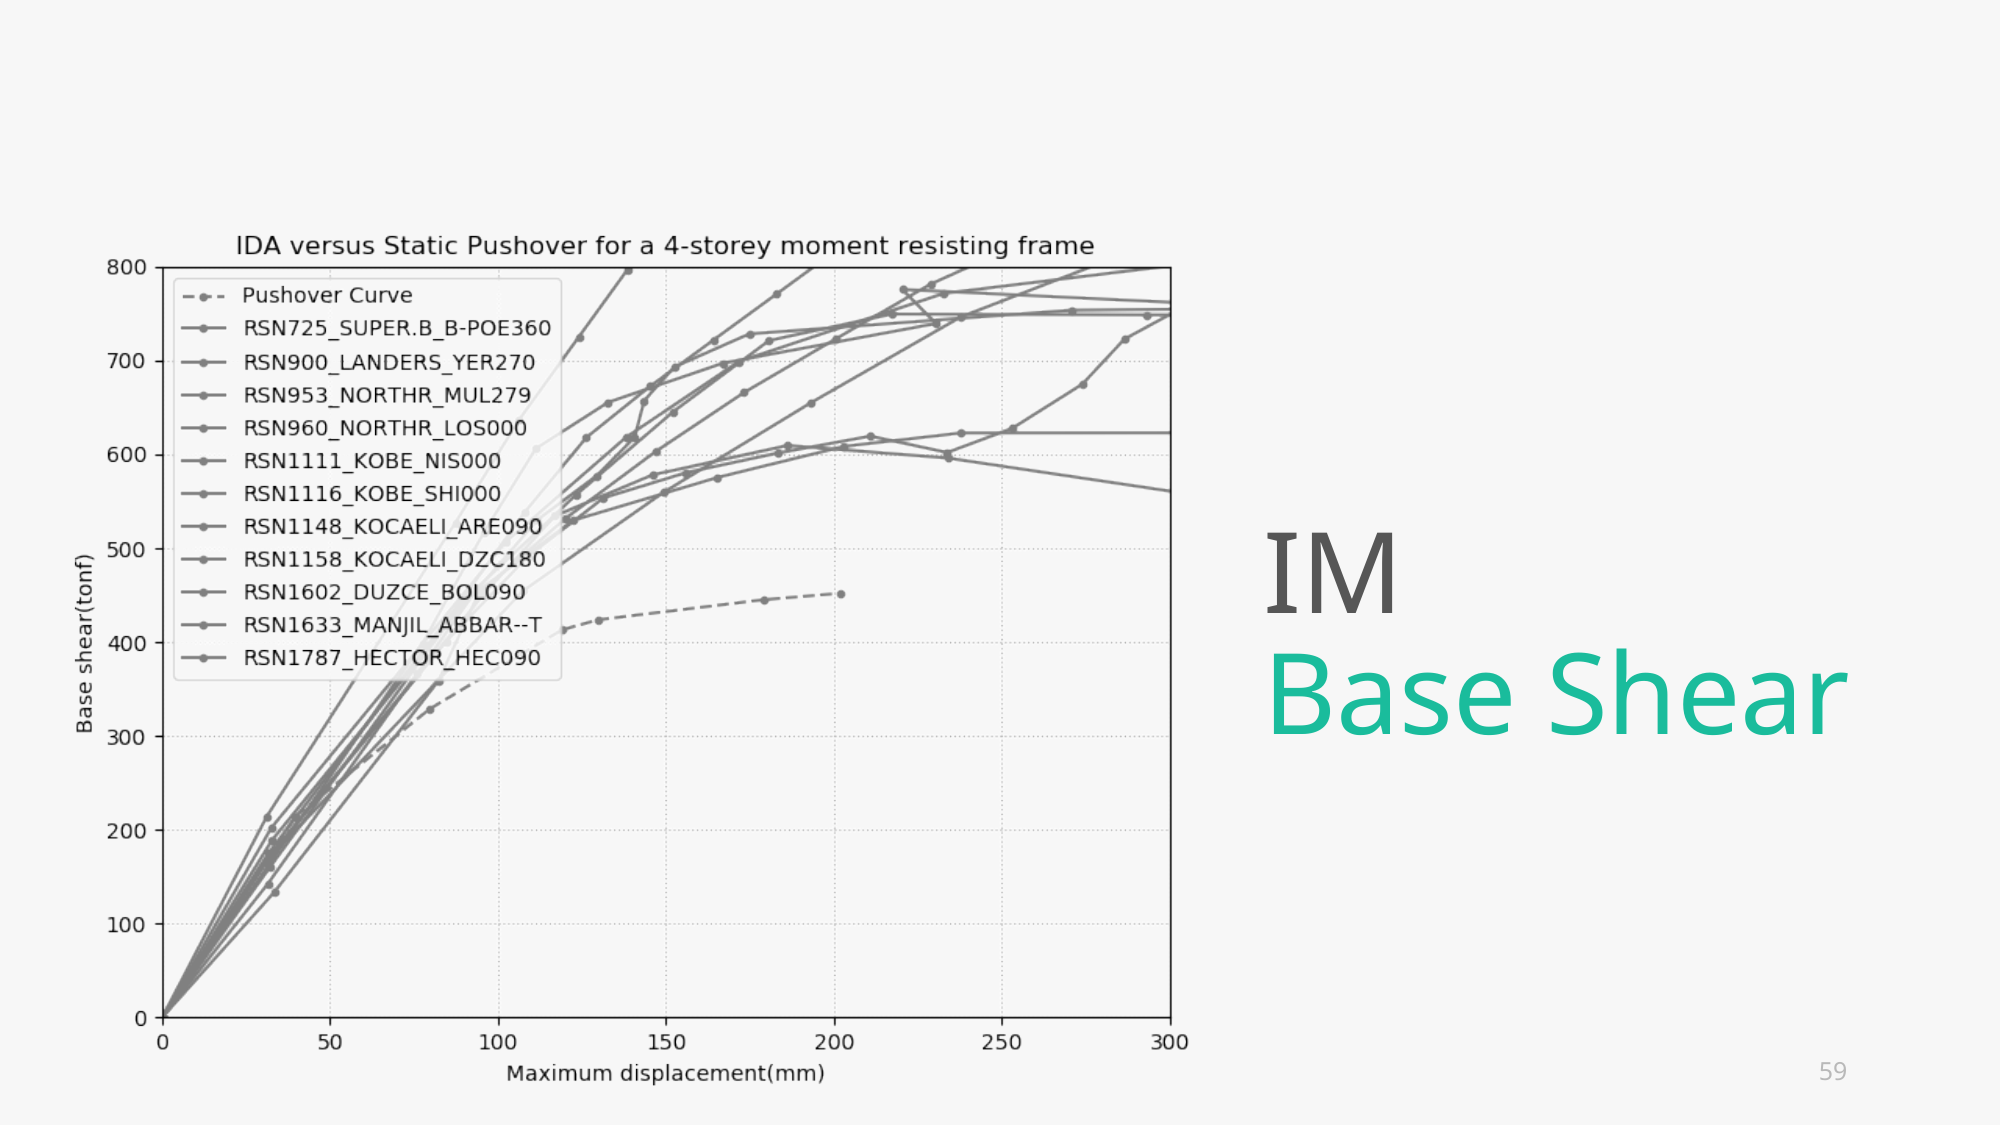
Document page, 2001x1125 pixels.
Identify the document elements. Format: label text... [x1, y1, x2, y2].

text_box IM Base Shear [1300, 508, 1945, 767]
slide_number 59 [1412, 1042, 1863, 1103]
picture [0, 150, 1300, 1125]
